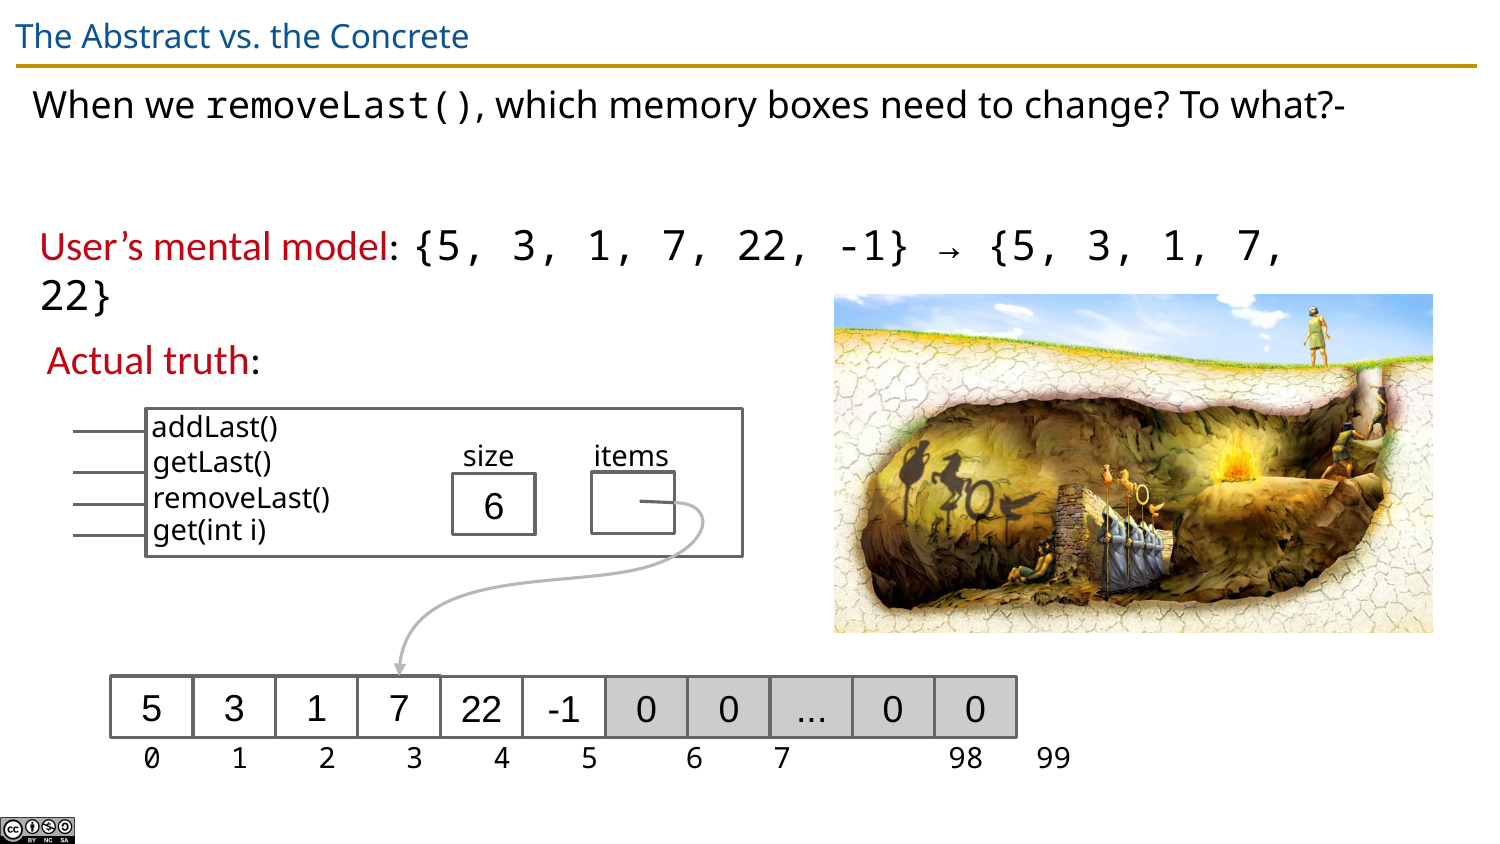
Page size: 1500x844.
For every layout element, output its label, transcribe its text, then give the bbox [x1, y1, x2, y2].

list When we removeLast(), which memory boxes need to change? To what?- [17, 65, 1416, 627]
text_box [31, 317, 1117, 761]
text_box User’s mental model: {5, 3, 1, 7, 22, -1} → {5, 3, 1, 7, 22} [24, 204, 1351, 286]
picture [834, 294, 1434, 633]
title The Abstract vs. the Concrete [0, 0, 1398, 65]
picture [0, 817, 75, 844]
